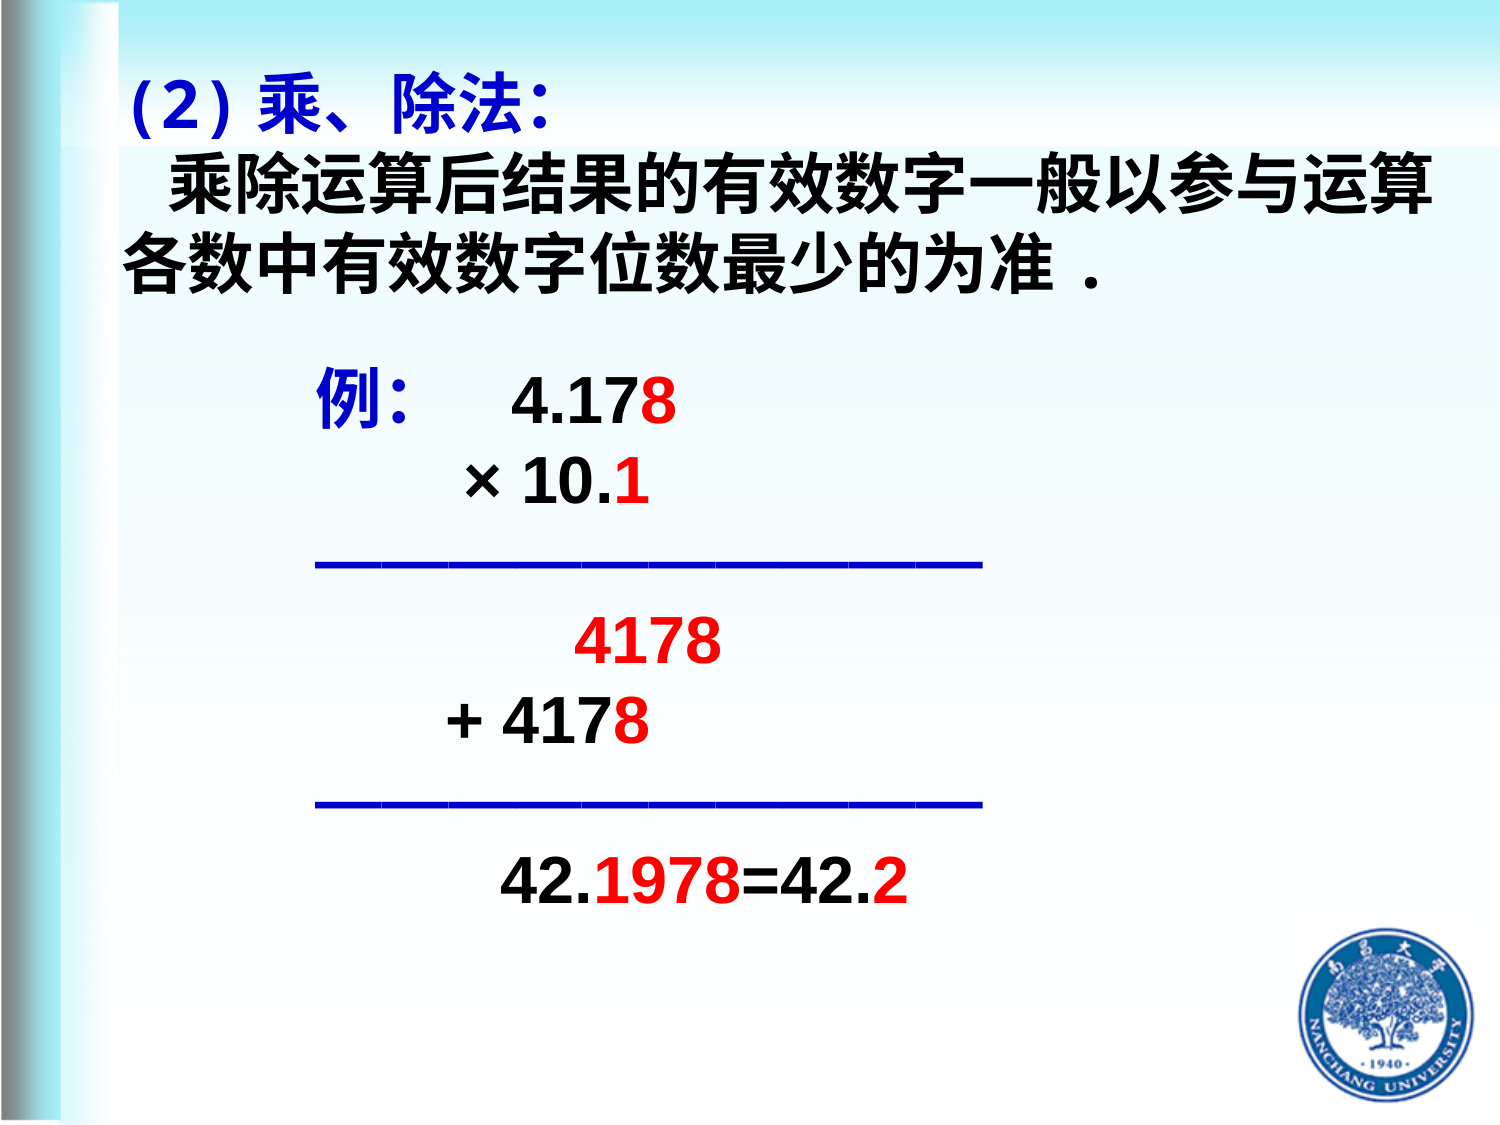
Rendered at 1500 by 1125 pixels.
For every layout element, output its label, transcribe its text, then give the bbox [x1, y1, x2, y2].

text_box 例： 4.178 × 10.1 —————————— 4178 + 4178 —————————— 42.1978=42.2 [301, 349, 1057, 925]
picture [0, 0, 1500, 1125]
text_box (2)乘、除法： 乘除运算后结果的有效数字一般以参与运算各数中有效数字位数最少的为准. [106, 54, 1483, 310]
